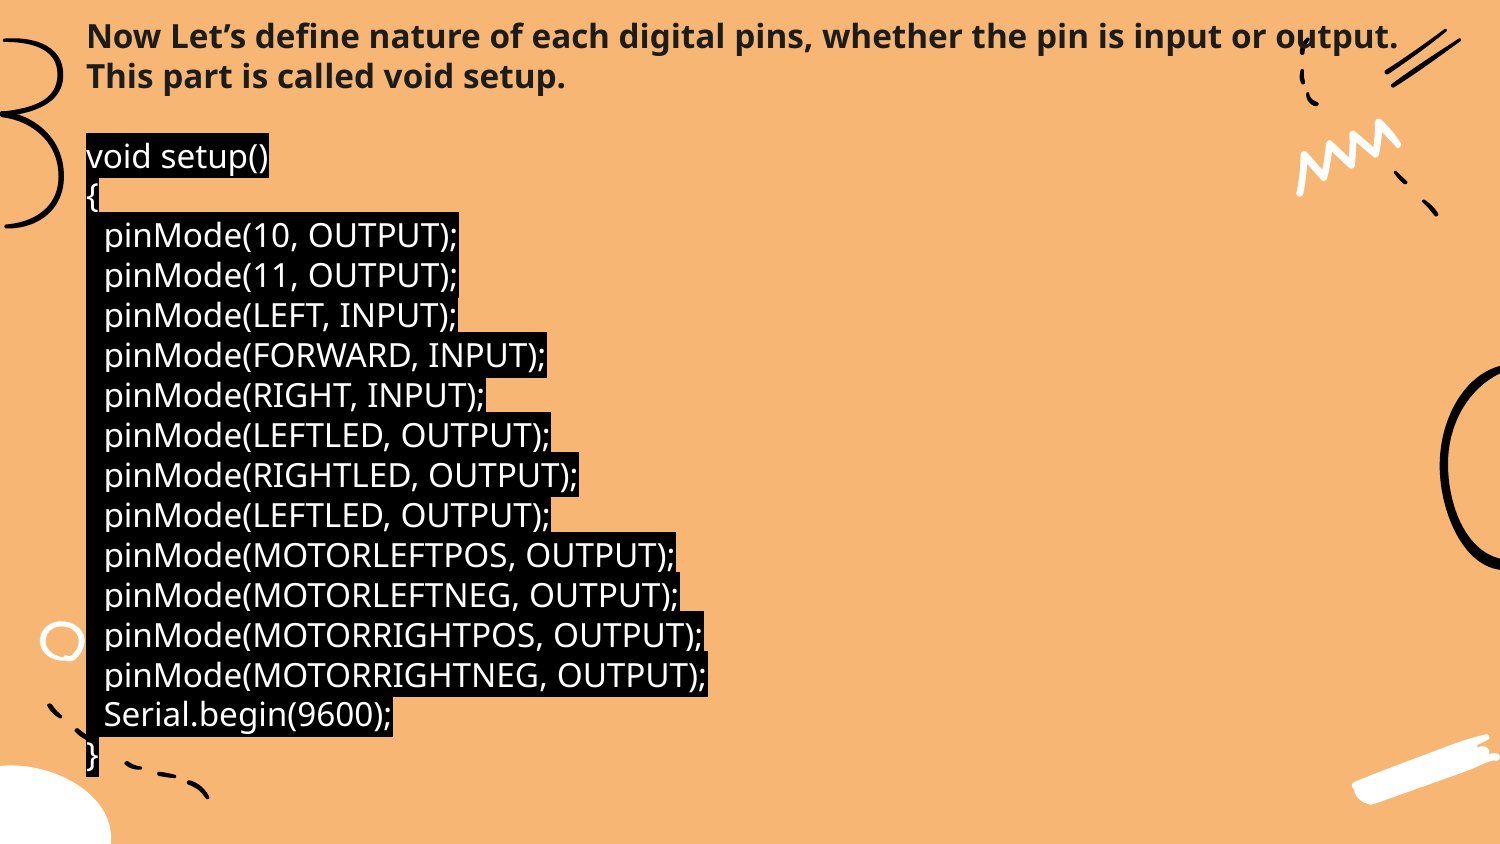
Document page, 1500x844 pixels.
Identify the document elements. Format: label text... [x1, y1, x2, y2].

subtitle Now Let’s define nature of each digital pins, whether the pin is input or output. This part is called void setup. void setup() { pinMode(10, OUTPUT); pinMode(11, OUTPUT); pinMode(LEFT, INPUT); pinMode(FORWARD, INPUT); pinMode(RIGHT, INPUT); pinMode(LEFTLED, OUTPUT); pinMode(RIGHTLED, OUTPUT); pinMode(LEFTLED, OUTPUT); pinMode(MOTORLEFTPOS, OUTPUT); pinMode(MOTORLEFTNEG, OUTPUT); pinMode(MOTORRIGHTPOS, OUTPUT); pinMode(MOTORRIGHTNEG, OUTPUT); Serial.begin(9600); } [52, 0, 1424, 844]
